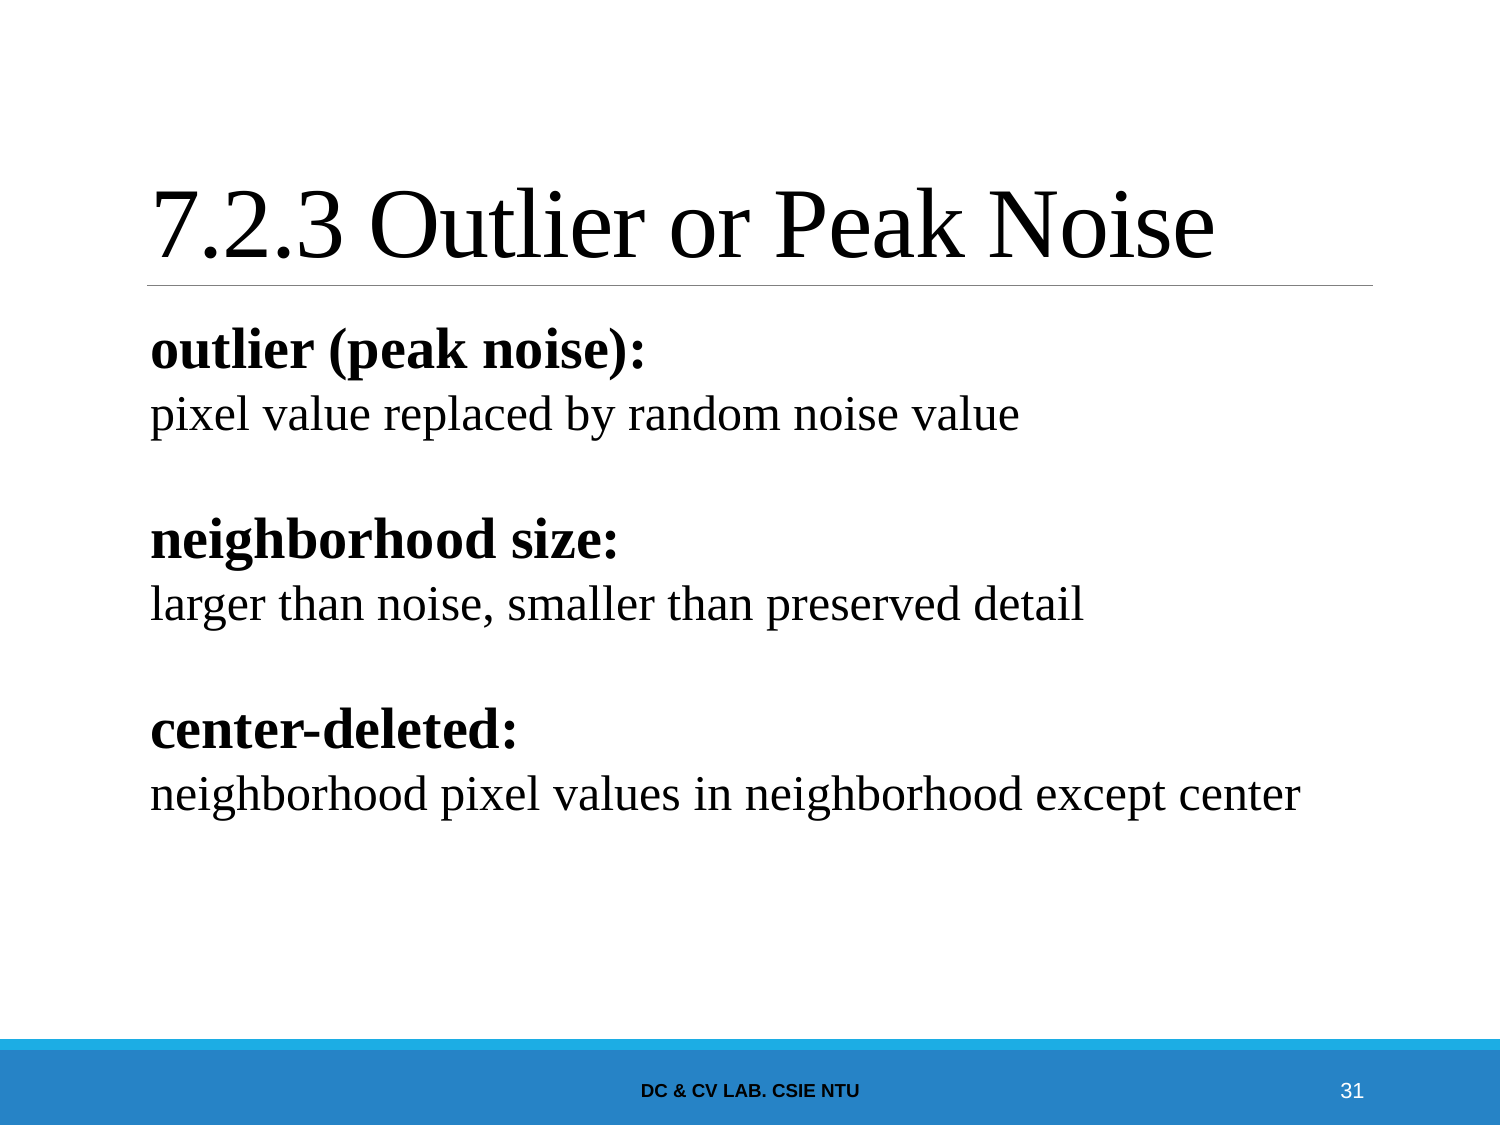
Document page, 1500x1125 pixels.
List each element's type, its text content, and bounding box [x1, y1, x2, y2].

slide_number 31 [1218, 1059, 1380, 1120]
list outlier (peak noise): pixel value replaced by random noise value neighborhood size: larger than noise, smaller than preserved detail center-deleted: neighborhood pixel values in neighborhood except center [135, 302, 1373, 963]
footer DC & CV Lab. CSIE NTU [453, 1059, 1047, 1120]
title 7.2.3 Outlier or Peak Noise [135, 47, 1373, 285]
